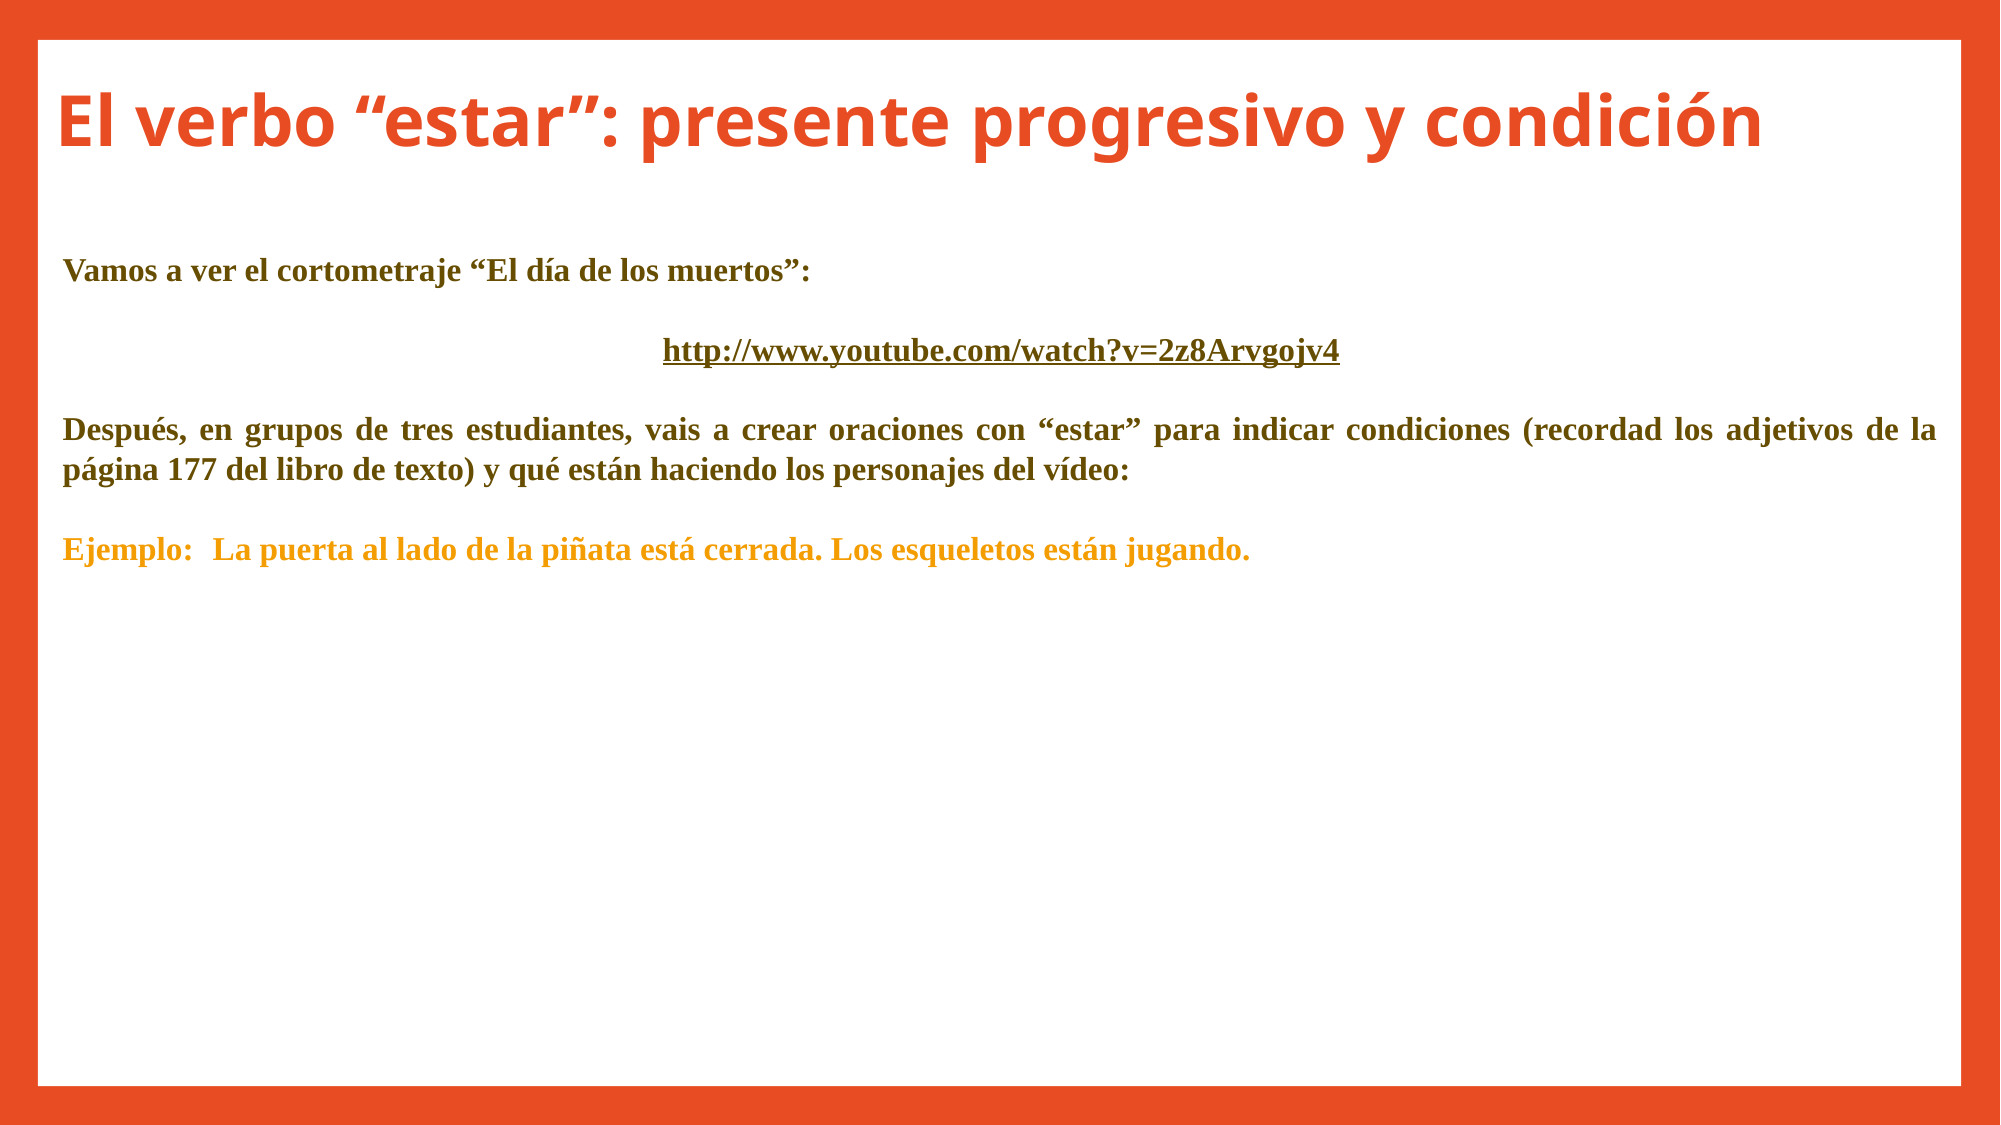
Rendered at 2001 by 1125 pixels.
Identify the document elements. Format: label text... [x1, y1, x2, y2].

text_box Vamos a ver el cortometraje “El día de los muertos”: http://www.youtube.com/watch?v=2z8Arvgojv4 Después, en grupos de tres estudiantes, vais a crear oraciones con “estar” para indicar condiciones (recordad los adjetivos de la página 177 del libro de texto) y qué están haciendo los personajes del vídeo: Ejemplo: La puerta al lado de la piñata está cerrada. Los esqueletos están jugando. [40, 190, 1956, 665]
title El verbo “estar”: presente progresivo y condición [40, 56, 1956, 190]
